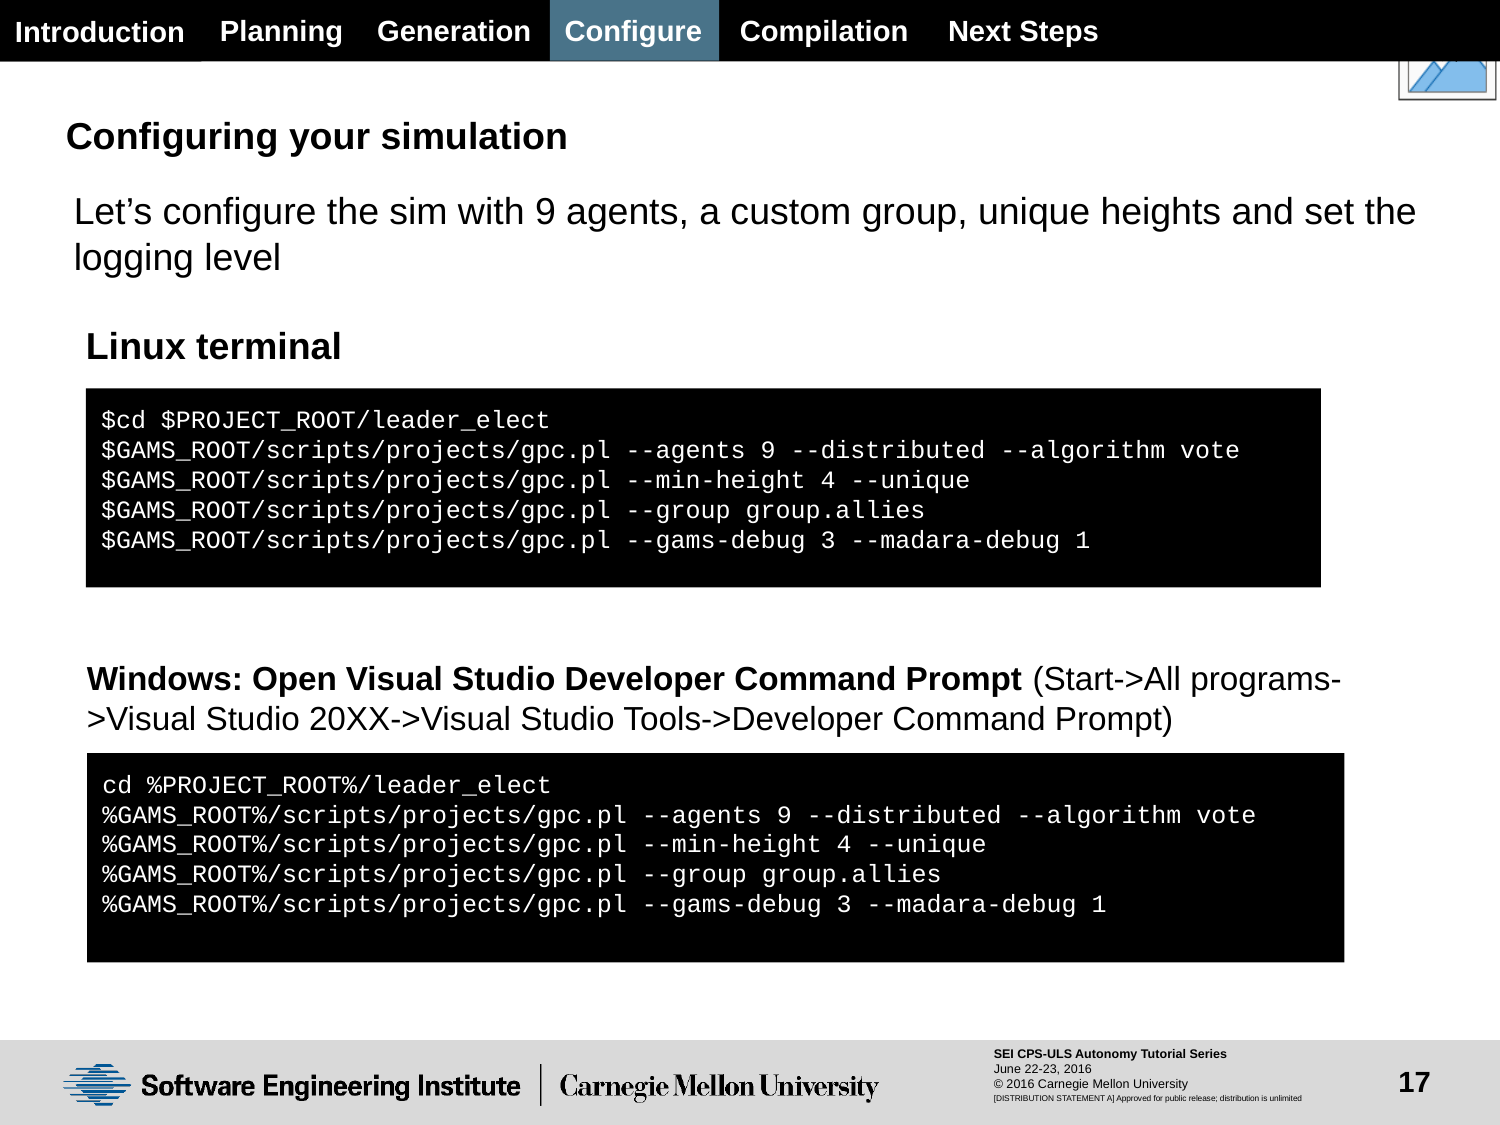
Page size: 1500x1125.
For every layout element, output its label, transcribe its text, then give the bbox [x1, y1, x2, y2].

text_box Next Steps [933, 0, 1188, 61]
text_box [202, 0, 1394, 62]
text_box Windows: Open Visual Studio Developer Command Prompt (Start->All programs->Visual Studio 20XX->Visual Studio Tools->Developer Command Prompt) [72, 649, 1440, 745]
text_box Linux terminal [70, 314, 555, 375]
text_box Compilation [725, 0, 925, 61]
text_box Planning [205, 0, 362, 61]
text_box Configure [549, 0, 720, 61]
picture [52, 1054, 890, 1112]
picture [1394, 0, 1500, 105]
text_box Generation [362, 0, 549, 61]
text_box cd %PROJECT_ROOT%/leader_elect %GAMS_ROOT%/scripts/projects/gpc.pl --agents 9 --distributed --algorithm vote %GAMS_ROOT%/scripts/projects/gpc.pl --min-height 4 --unique %GAMS_ROOT%/scripts/projects/gpc.pl --group group.allies %GAMS_ROOT%/scripts/projects/gpc.pl --gams-debug 3 --madara-debug 1 [87, 753, 1345, 963]
text_box Introduction [0, 0, 202, 62]
text_box $cd $PROJECT_ROOT/leader_elect $GAMS_ROOT/scripts/projects/gpc.pl --agents 9 --distributed --algorithm vote $GAMS_ROOT/scripts/projects/gpc.pl --min-height 4 --unique $GAMS_ROOT/scripts/projects/gpc.pl --group group.allies $GAMS_ROOT/scripts/projects/gpc.pl --gams-debug 3 --madara-debug 1 [85, 388, 1321, 588]
text_box Let’s configure the sim with 9 agents, a custom group, unique heights and set the logging level [73, 187, 1439, 326]
list Configuring your simulation [65, 112, 600, 170]
